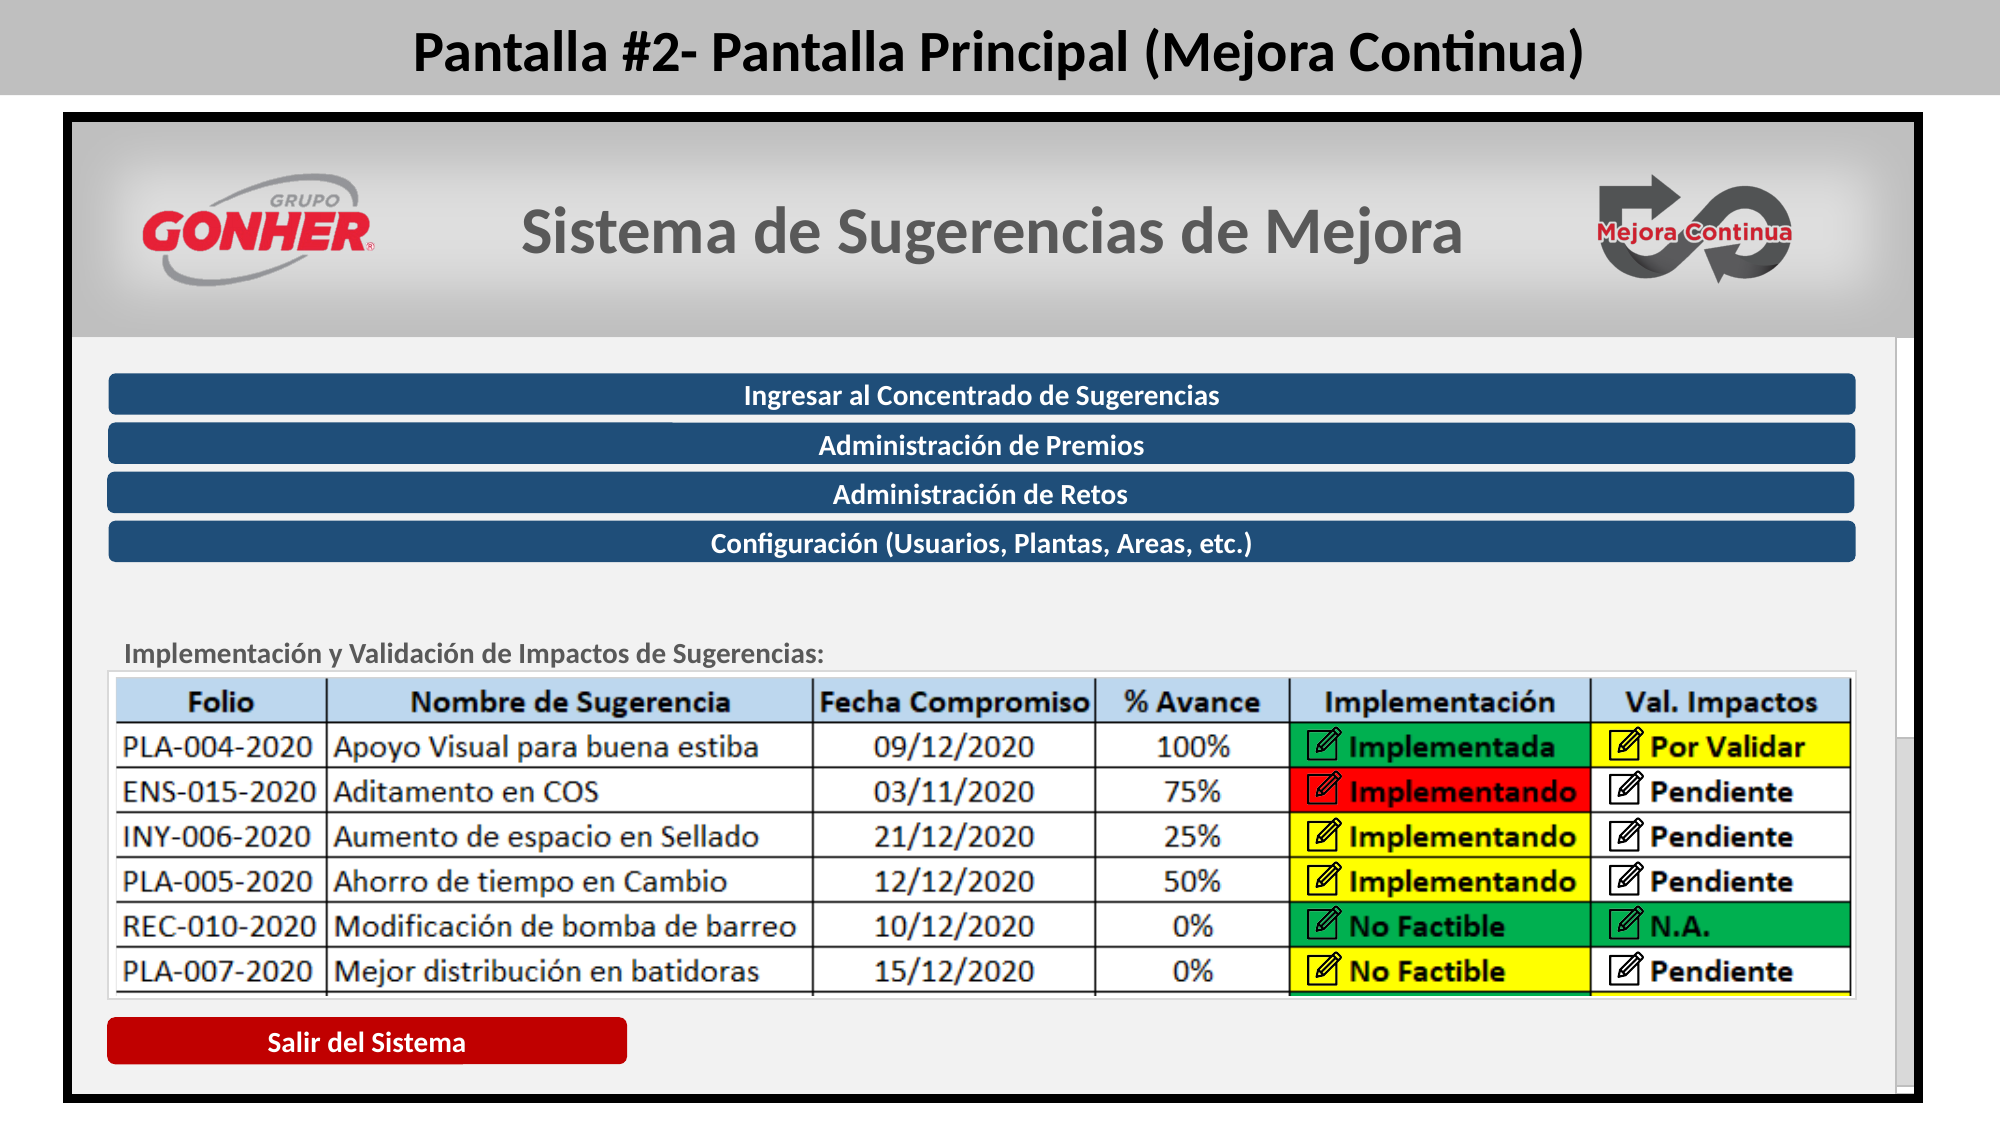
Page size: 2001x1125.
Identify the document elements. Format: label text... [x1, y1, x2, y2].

text_box Administración de Premios [107, 421, 1857, 465]
picture [137, 167, 381, 288]
text_box [67, 116, 1920, 1100]
text_box Salir del Sistema [106, 1016, 629, 1066]
text_box Pantalla #2- Pantalla Principal (Mejora Continua) [0, 0, 2000, 96]
text_box [107, 670, 1857, 1000]
text_box Administración de Retos [106, 470, 1856, 515]
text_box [115, 677, 1852, 996]
text_box Configuración (Usuarios, Plantas, Areas, etc.) [107, 519, 1857, 564]
text_box Implementación y Validación de Impactos de Sugerencias: [109, 627, 841, 678]
picture [1593, 171, 1794, 284]
text_box Ingresar al Concentrado de Sugerencias [107, 372, 1857, 416]
